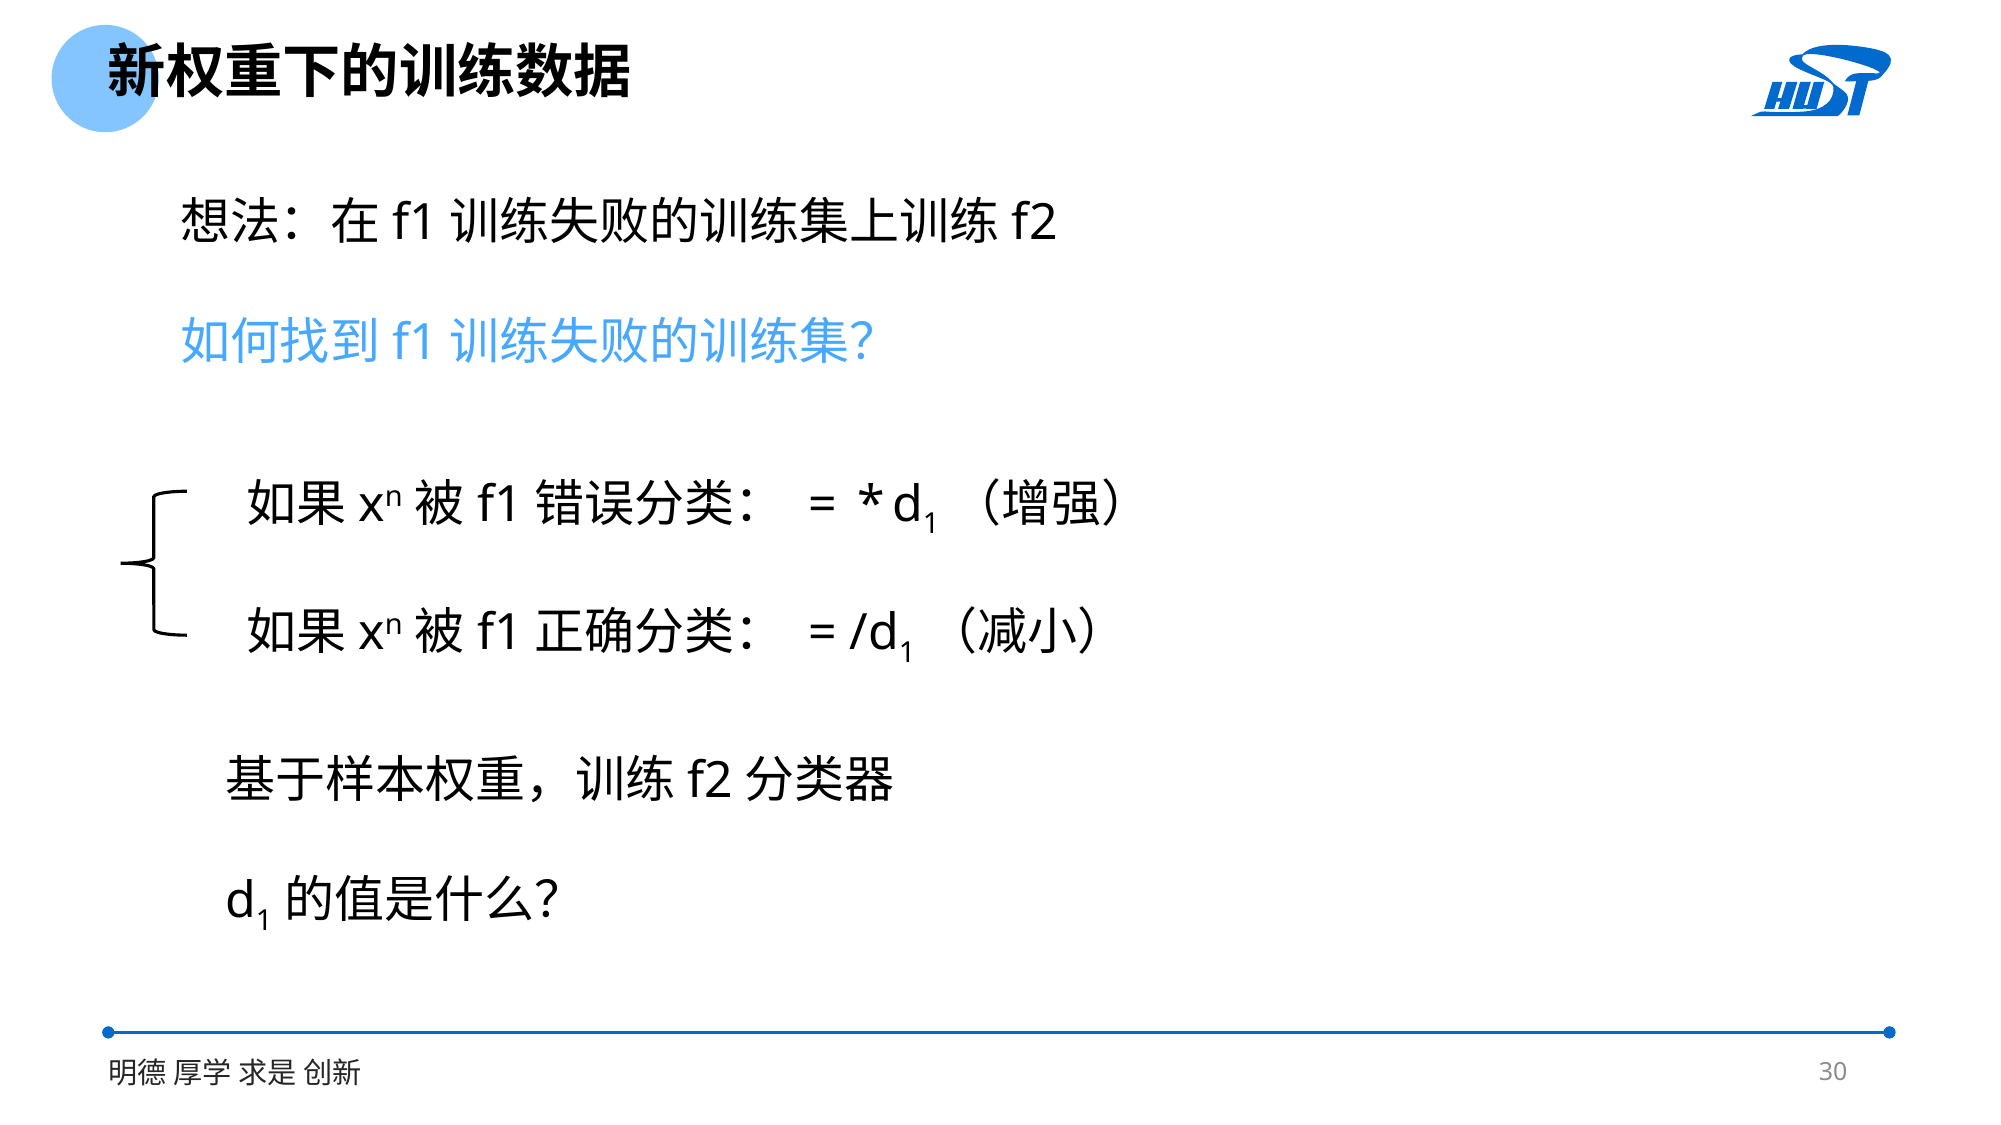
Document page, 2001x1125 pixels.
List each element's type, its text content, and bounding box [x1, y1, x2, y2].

text_box 想法：在f1训练失败的训练集上训练f2 如何找到f1训练失败的训练集？ [165, 182, 1073, 377]
slide_number 30 [1412, 1042, 1863, 1103]
list 新权重下的训练数据 [93, 43, 924, 188]
text_box [120, 489, 187, 637]
